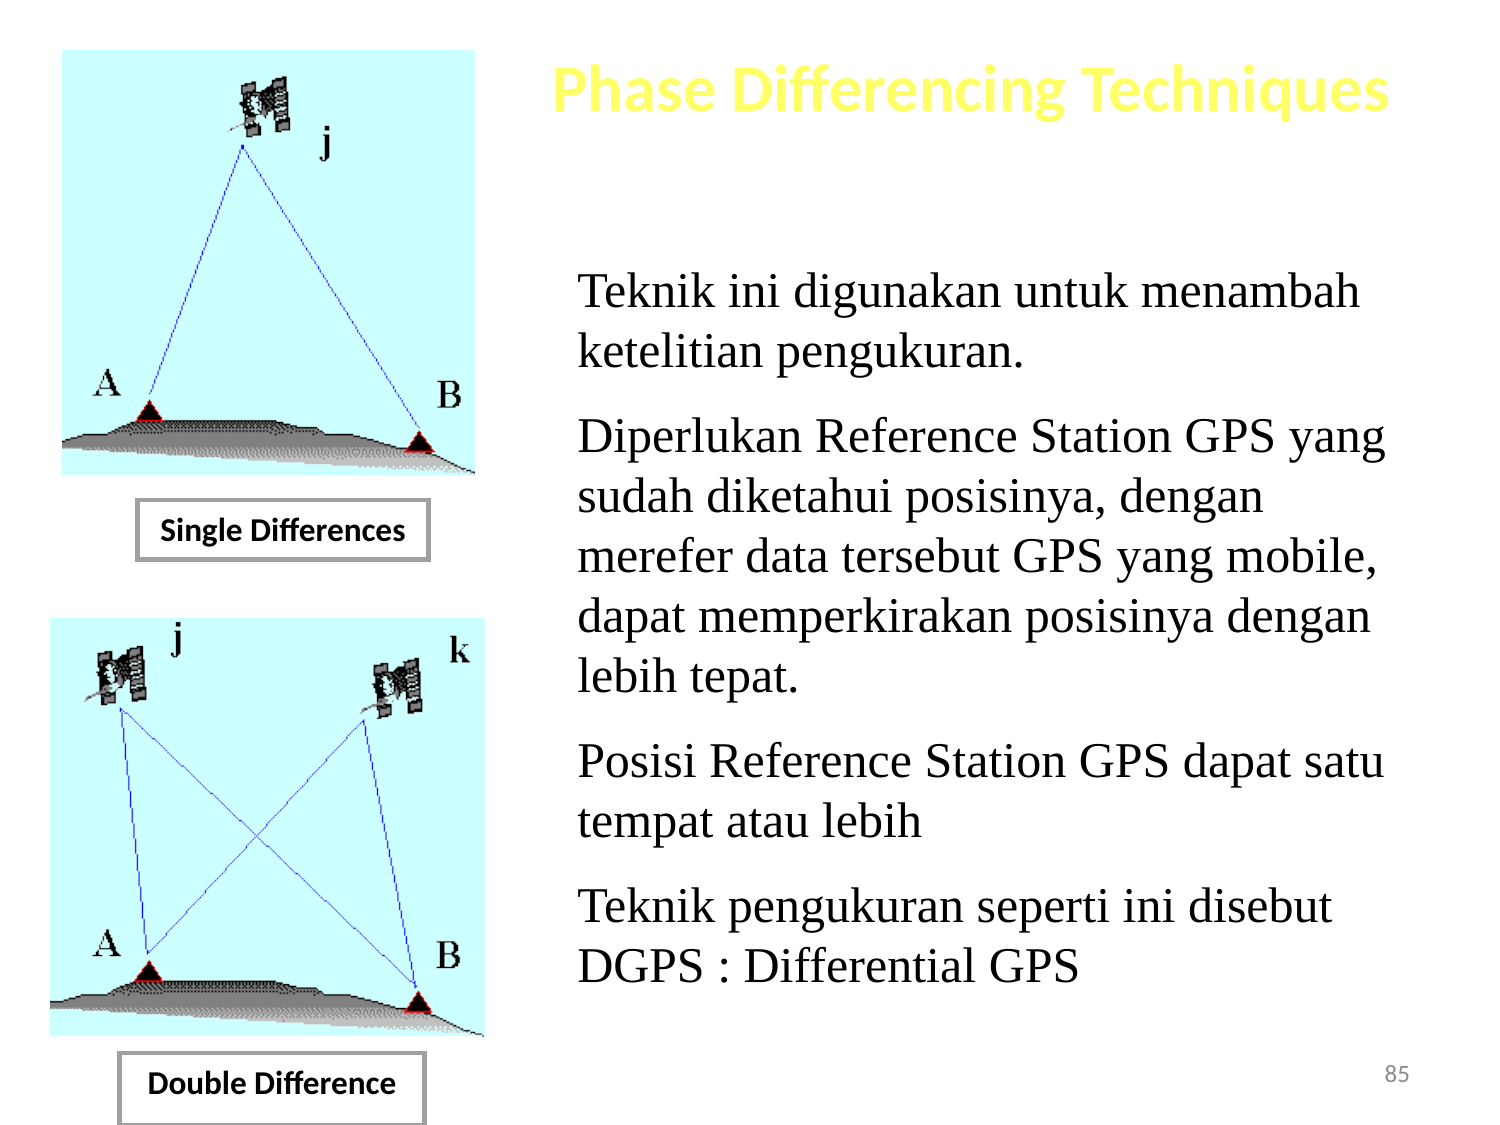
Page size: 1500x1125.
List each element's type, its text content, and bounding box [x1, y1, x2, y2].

slide_number 85 [1074, 1042, 1425, 1103]
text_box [137, 499, 430, 560]
picture [61, 49, 476, 476]
text_box Teknik ini digunakan untuk menambah ketelitian pengukuran. Diperlukan Reference Station GPS yang sudah diketahui posisinya, dengan merefer data tersebut GPS yang mobile, dapat memperkirakan posisinya dengan lebih tepat. Posisi Reference Station GPS dapat satu tempat atau lebih Teknik pengukuran seperti ini disebut DGPS : Differential GPS [562, 249, 1438, 1000]
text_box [118, 1052, 426, 1125]
text_box Phase Differencing Techniques [537, 37, 1500, 163]
picture [49, 617, 486, 1037]
